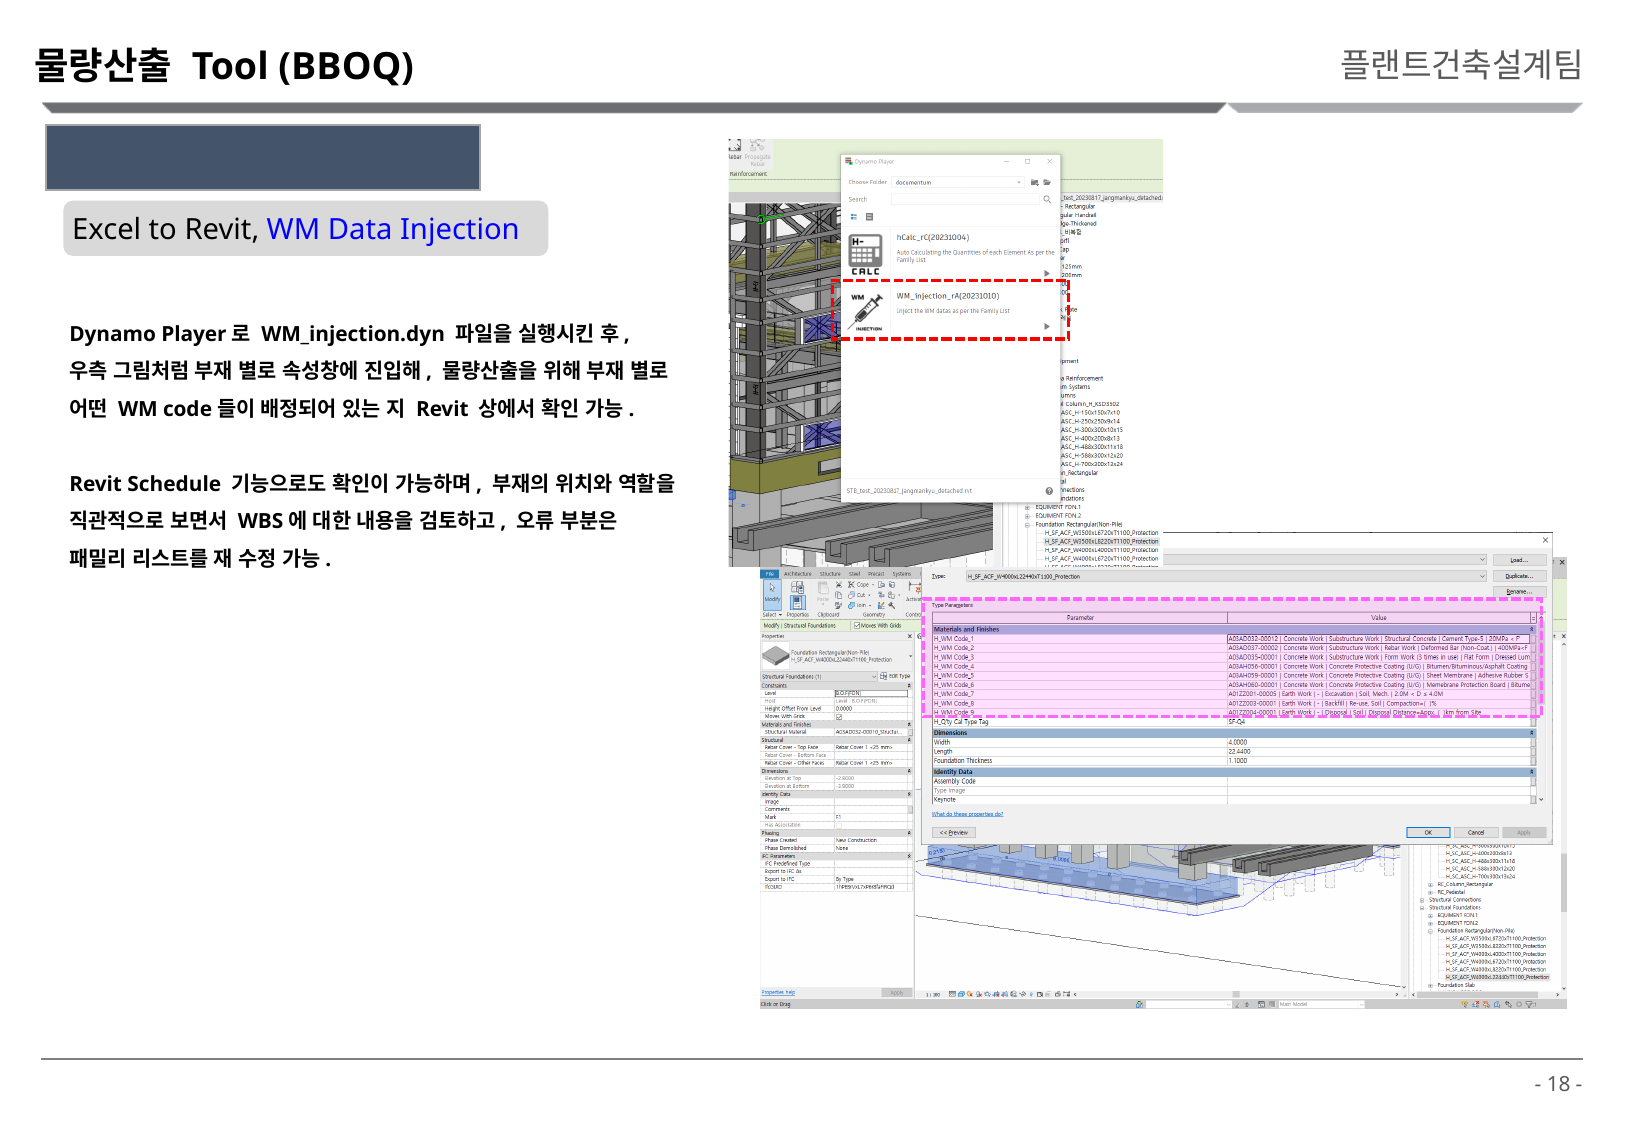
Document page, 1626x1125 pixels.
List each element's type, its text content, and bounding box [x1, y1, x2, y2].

picture [42, 102, 1583, 114]
text_box 물량산출 Tool (BBOQ) [19, 34, 429, 95]
picture [728, 139, 1164, 567]
text_box 4. Revit – Dynamo Player [45, 124, 481, 191]
text_box Excel to Revit, WM Data Injection [62, 199, 550, 257]
text_box 플랜트건축설계팀 [1339, 43, 1584, 84]
text_box Dynamo Player로 WM_injection.dyn 파일을 실행시킨 후, 우측 그림처럼 부재 별로 속성창에 진입해, 물량산출을 위해 부재 별로 어떤 WM code들이 배정되어 있는 지 Revit 상에서 확인 가능. Revit Schedule 기능으로도 확인이 가능하며, 부재의 위치와 역할을 직관적으로 보면서 WBS에 대한 내용을 검토하고, 오류 부분은 패밀리 리스트를 재 수정 가능. [45, 301, 692, 947]
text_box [760, 532, 1567, 1009]
